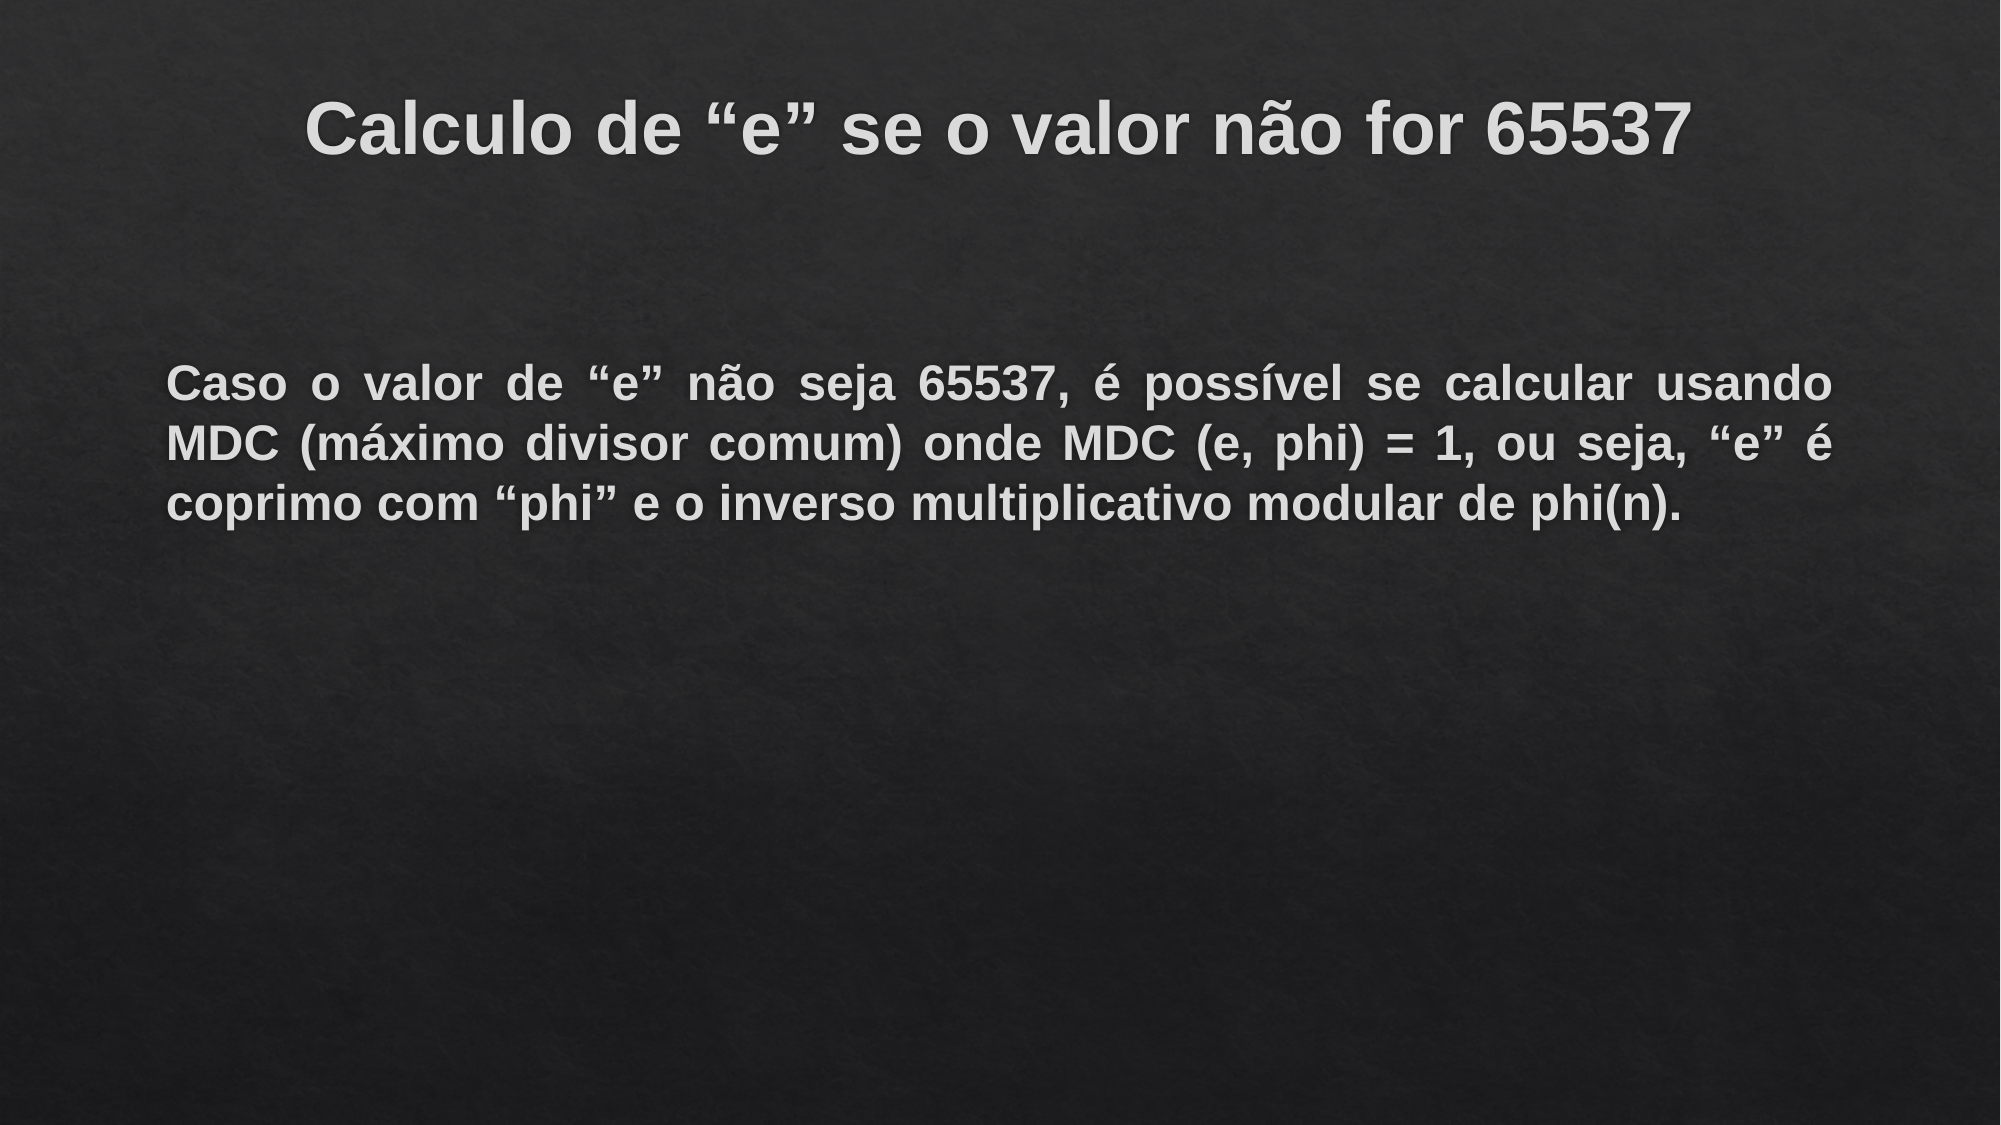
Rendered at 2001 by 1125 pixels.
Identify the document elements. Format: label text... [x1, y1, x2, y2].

list Caso o valor de “e” não seja 65537, é possível se calcular usando MDC (máximo divisor comum) onde MDC (e, phi) = 1, ou seja, “e” é coprimo com “phi” e o inverso multiplicativo modular de phi(n). [150, 343, 1850, 541]
title Calculo de “e” se o valor não for 65537 [283, 5, 1717, 244]
